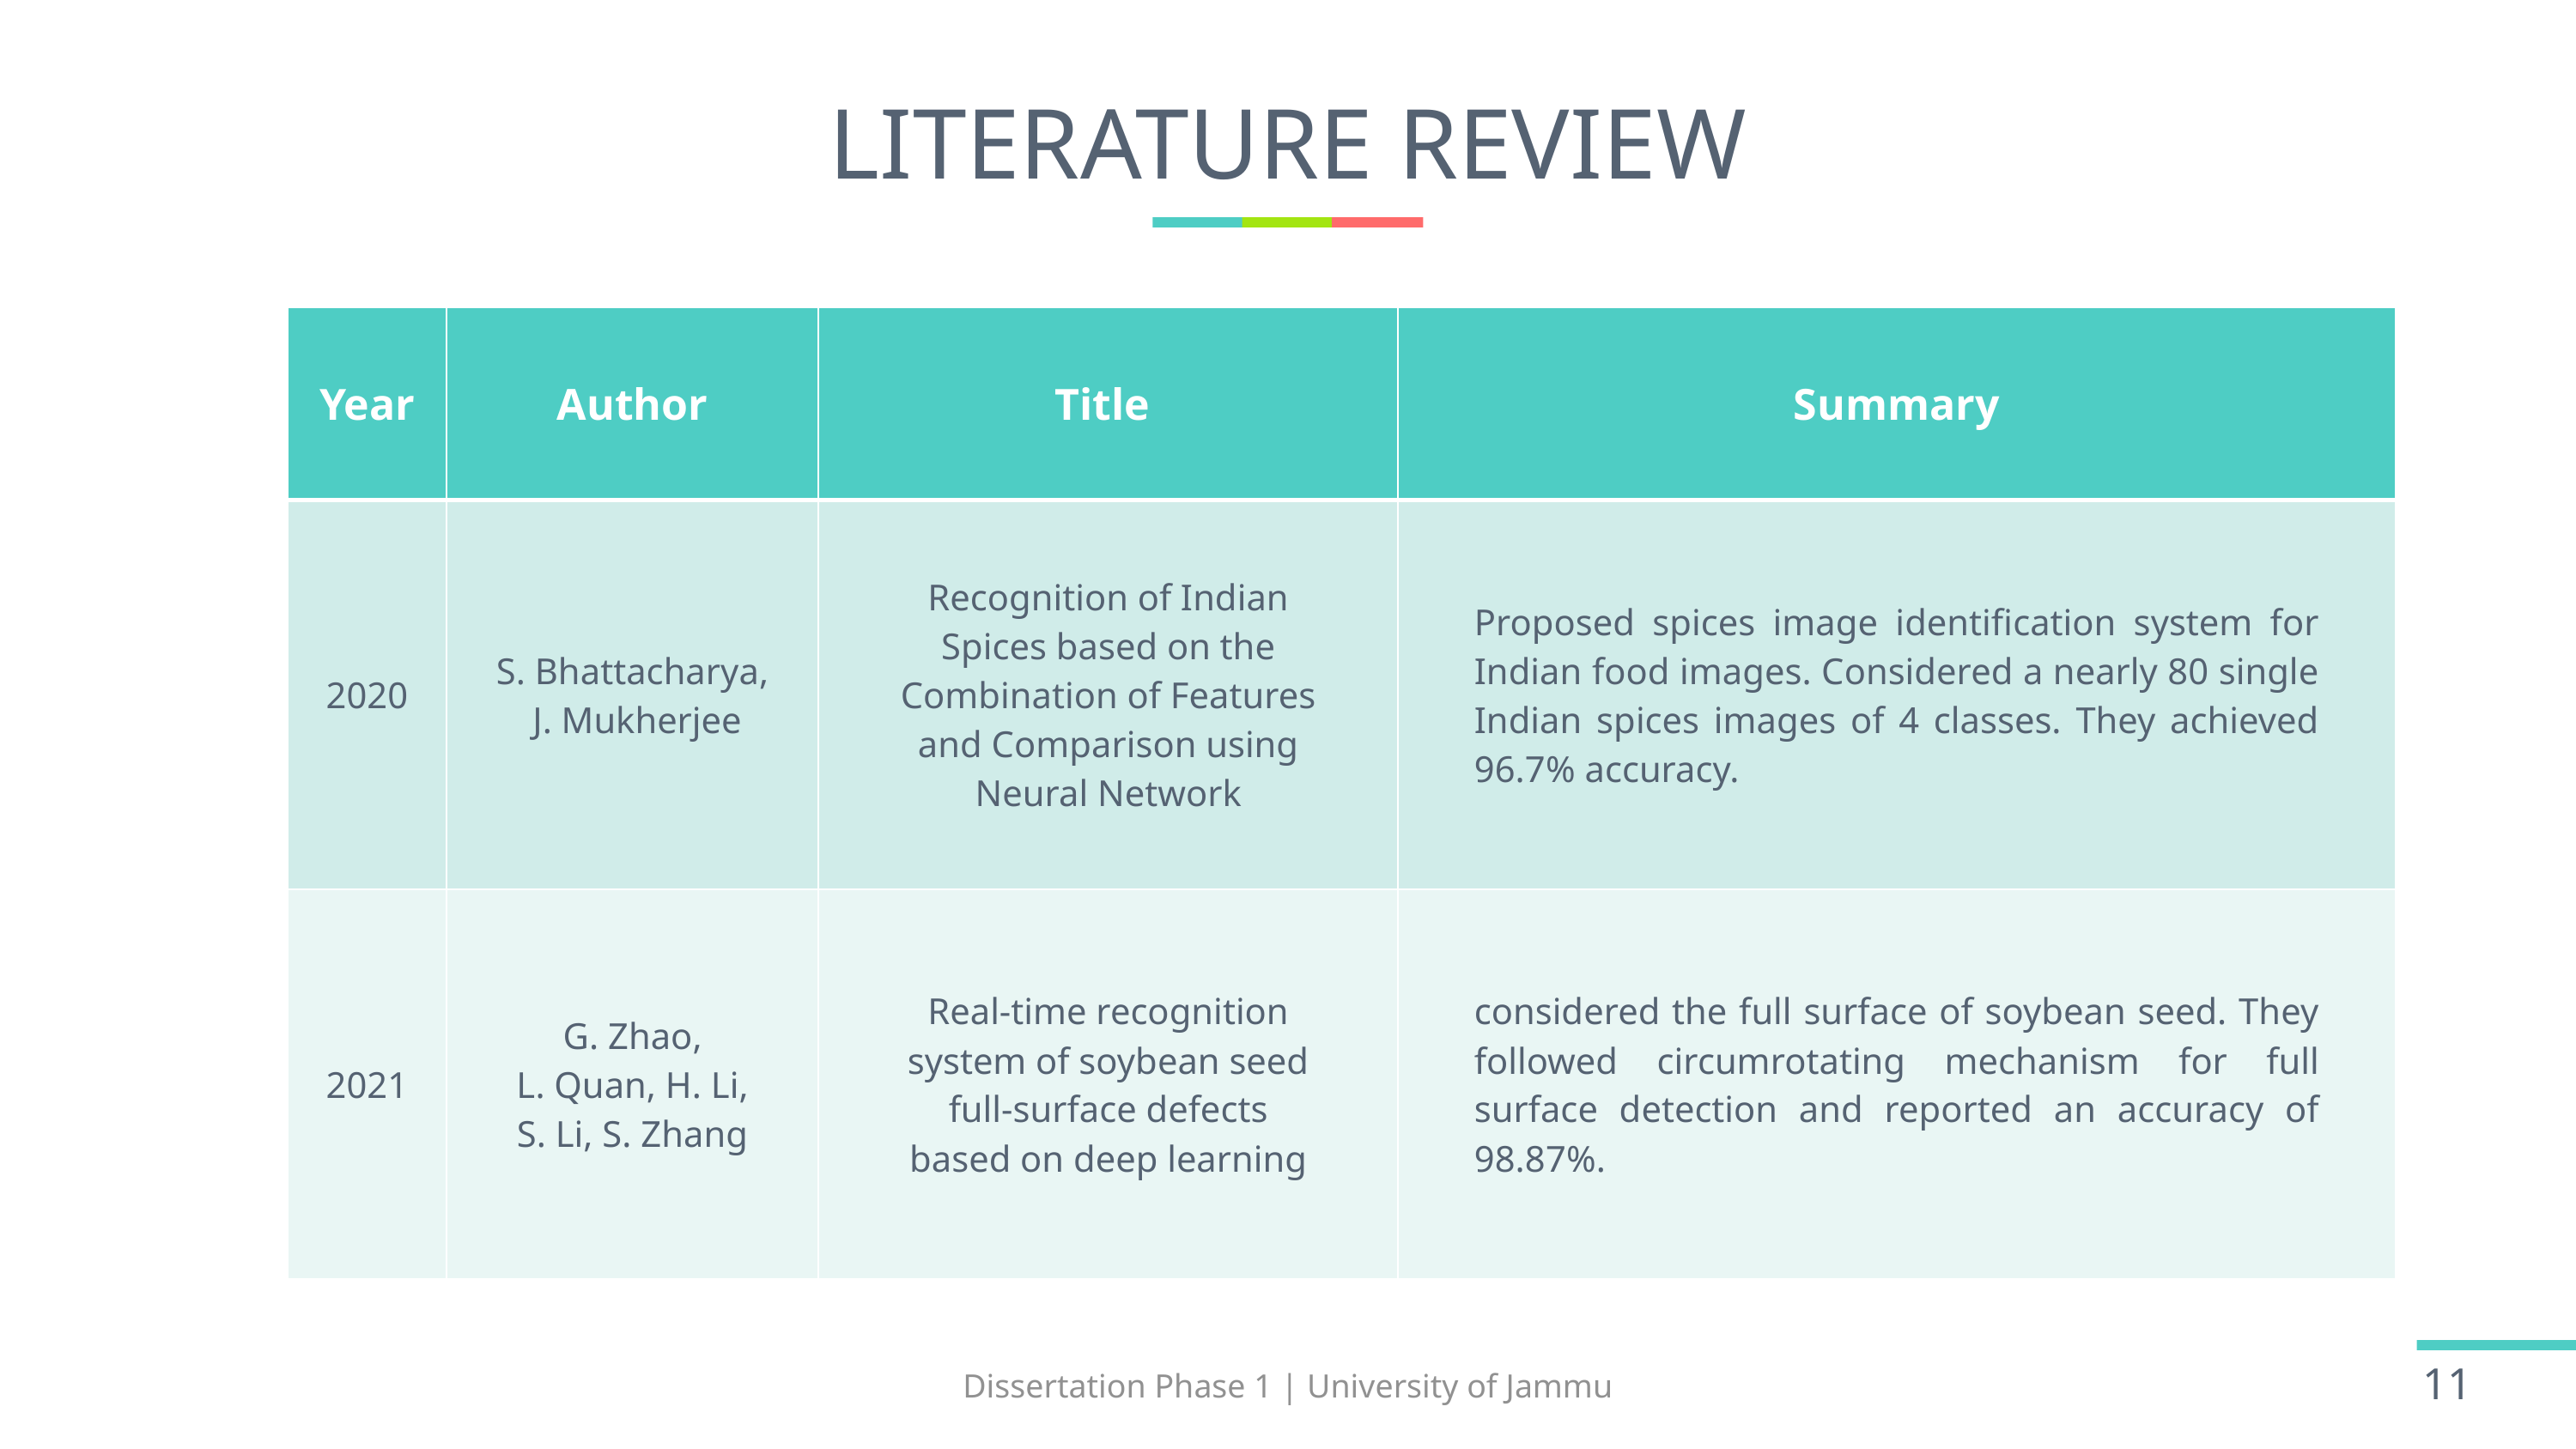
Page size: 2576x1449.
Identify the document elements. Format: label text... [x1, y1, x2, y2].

table_header Year [289, 308, 446, 498]
table_header Title [819, 308, 1397, 498]
table_cell 2021 [289, 890, 446, 1278]
table_cell Recognition of Indian Spices based on the Combination of Features and Comparison using Neural Network [819, 502, 1397, 888]
table_cell G. Zhao, L. Quan, H. Li, S. Li, S. Zhang [447, 890, 817, 1278]
table_header Summary [1399, 308, 2395, 498]
table_cell 2020 [289, 502, 446, 888]
table_cell considered the full surface of soybean seed. They followed circumrotating mechanism for full surface detection and reported an accuracy of 98.87%. [1399, 890, 2395, 1278]
title LITERATURE REVIEW [67, 58, 2509, 239]
footer Dissertation Phase 1 | University of Jammu [853, 1349, 1723, 1427]
table_header Author [447, 308, 817, 498]
slide_number 11 [2409, 1351, 2576, 1421]
table_cell Proposed spices image identification system for Indian food images. Considered a nearly 80 single Indian spices images of 4 classes. They achieved 96.7% accuracy. [1399, 502, 2395, 888]
table_cell S. Bhattacharya, J. Mukherjee [447, 502, 817, 888]
table_cell Real-time recognition system of soybean seed full-surface defects based on deep learning [819, 890, 1397, 1278]
